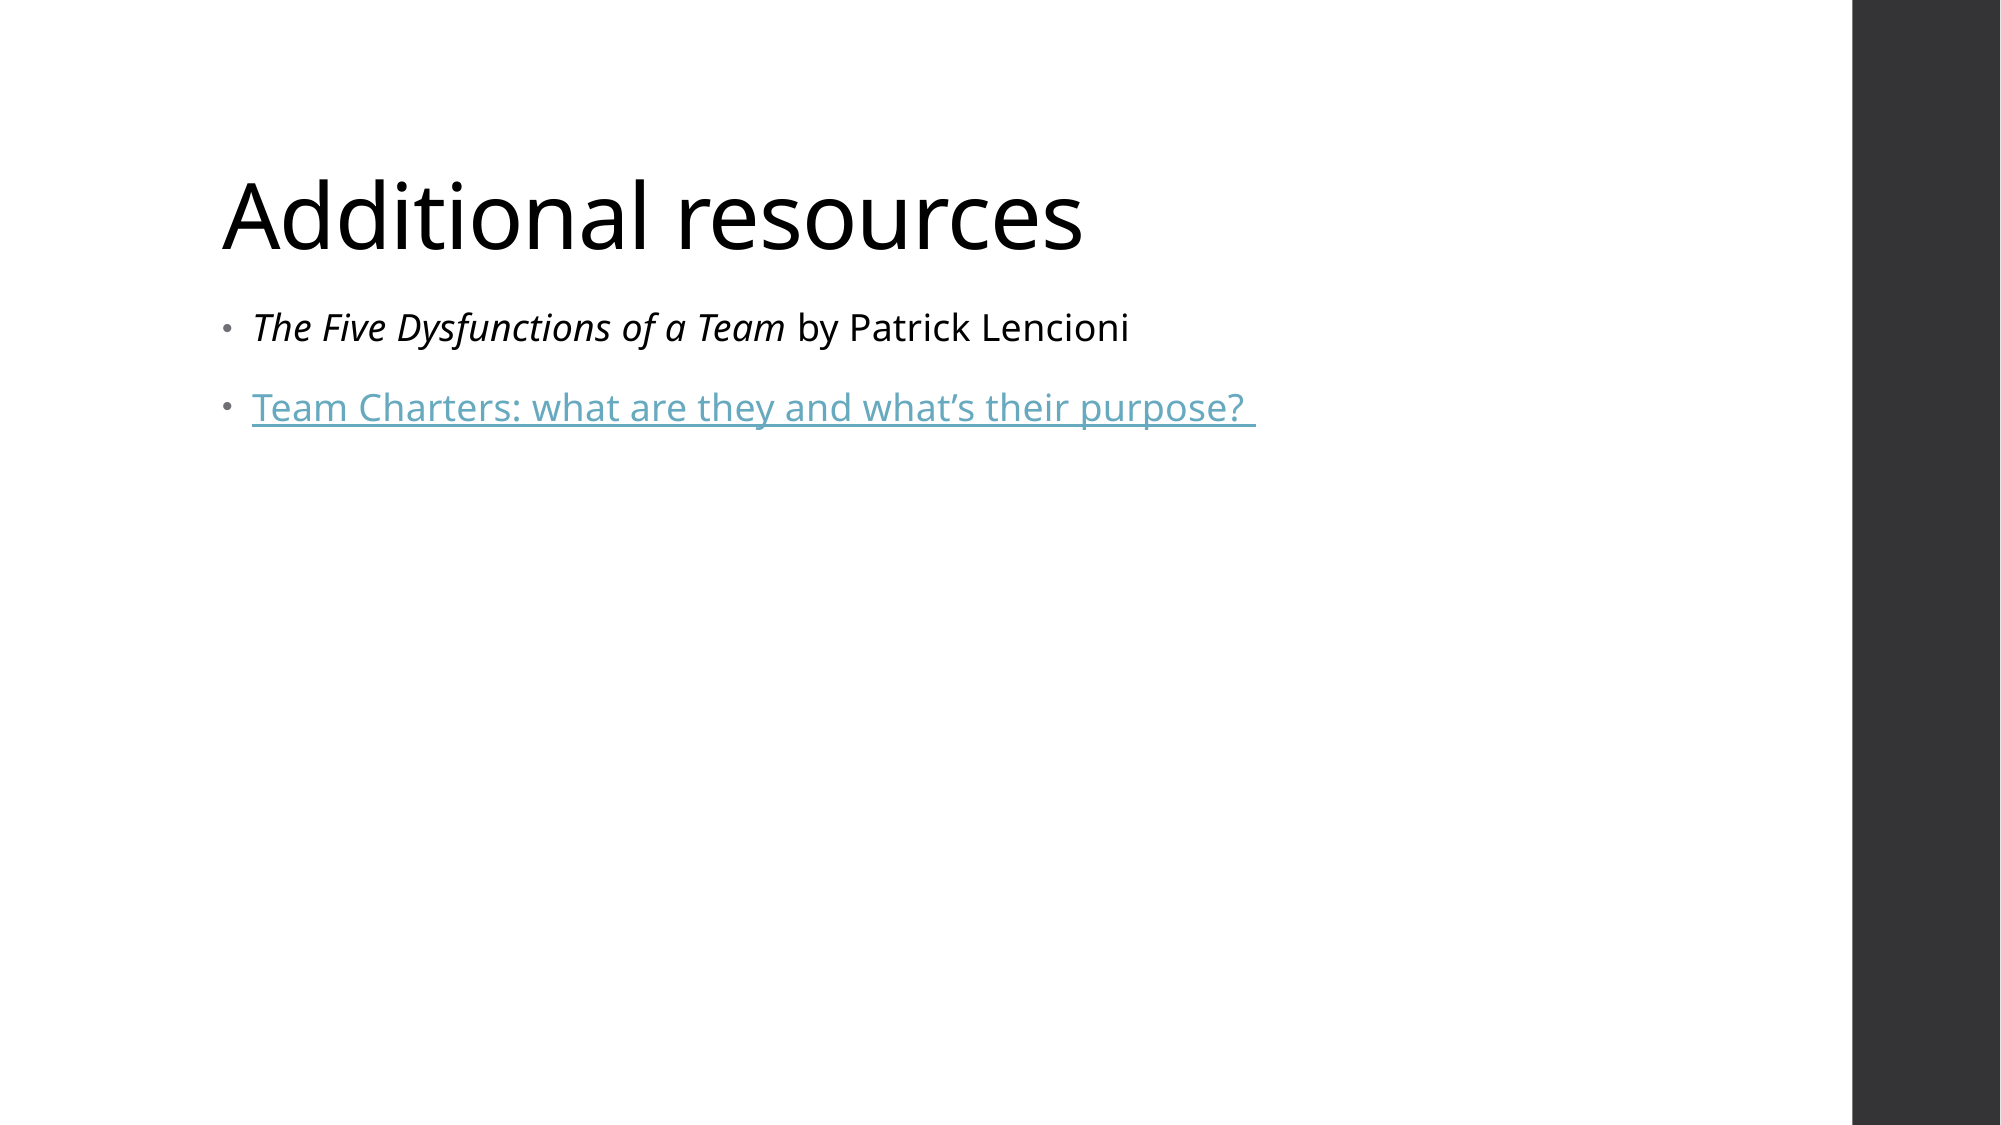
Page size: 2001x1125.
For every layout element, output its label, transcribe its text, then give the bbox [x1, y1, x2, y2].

list The Five Dysfunctions of a Team by Patrick Lencioni Team Charters: what are they and what’s their purpose? [206, 299, 1617, 1014]
title Additional resources [206, 60, 1797, 278]
